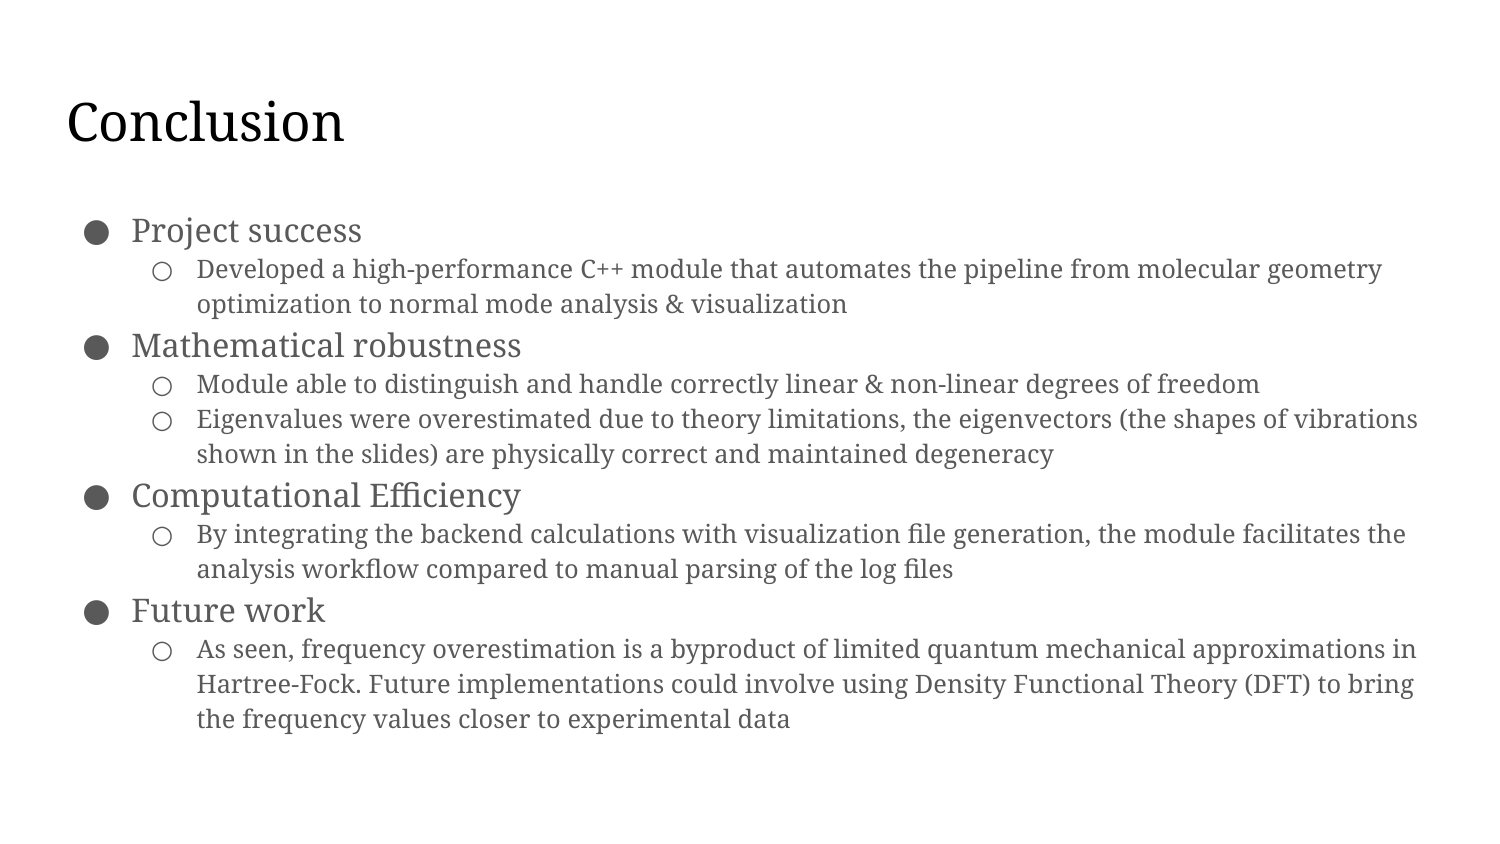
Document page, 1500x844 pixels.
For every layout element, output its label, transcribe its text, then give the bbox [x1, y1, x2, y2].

list Project success Developed a high-performance C++ module that automates the pipeline from molecular geometry optimization to normal mode analysis & visualization Mathematical robustness Module able to distinguish and handle correctly linear & non-linear degrees of freedom Eigenvalues were overestimated due to theory limitations, the eigenvectors (the shapes of vibrations shown in the slides) are physically correct and maintained degeneracy Computational Efficiency By integrating the backend calculations with visualization file generation, the module facilitates the analysis workflow compared to manual parsing of the log files Future work As seen, frequency overestimation is a byproduct of limited quantum mechanical approximations in Hartree-Fock. Future implementations could involve using Density Functional Theory (DFT) to bring the frequency values closer to experimental data [51, 189, 1449, 750]
title Conclusion [51, 72, 1449, 167]
